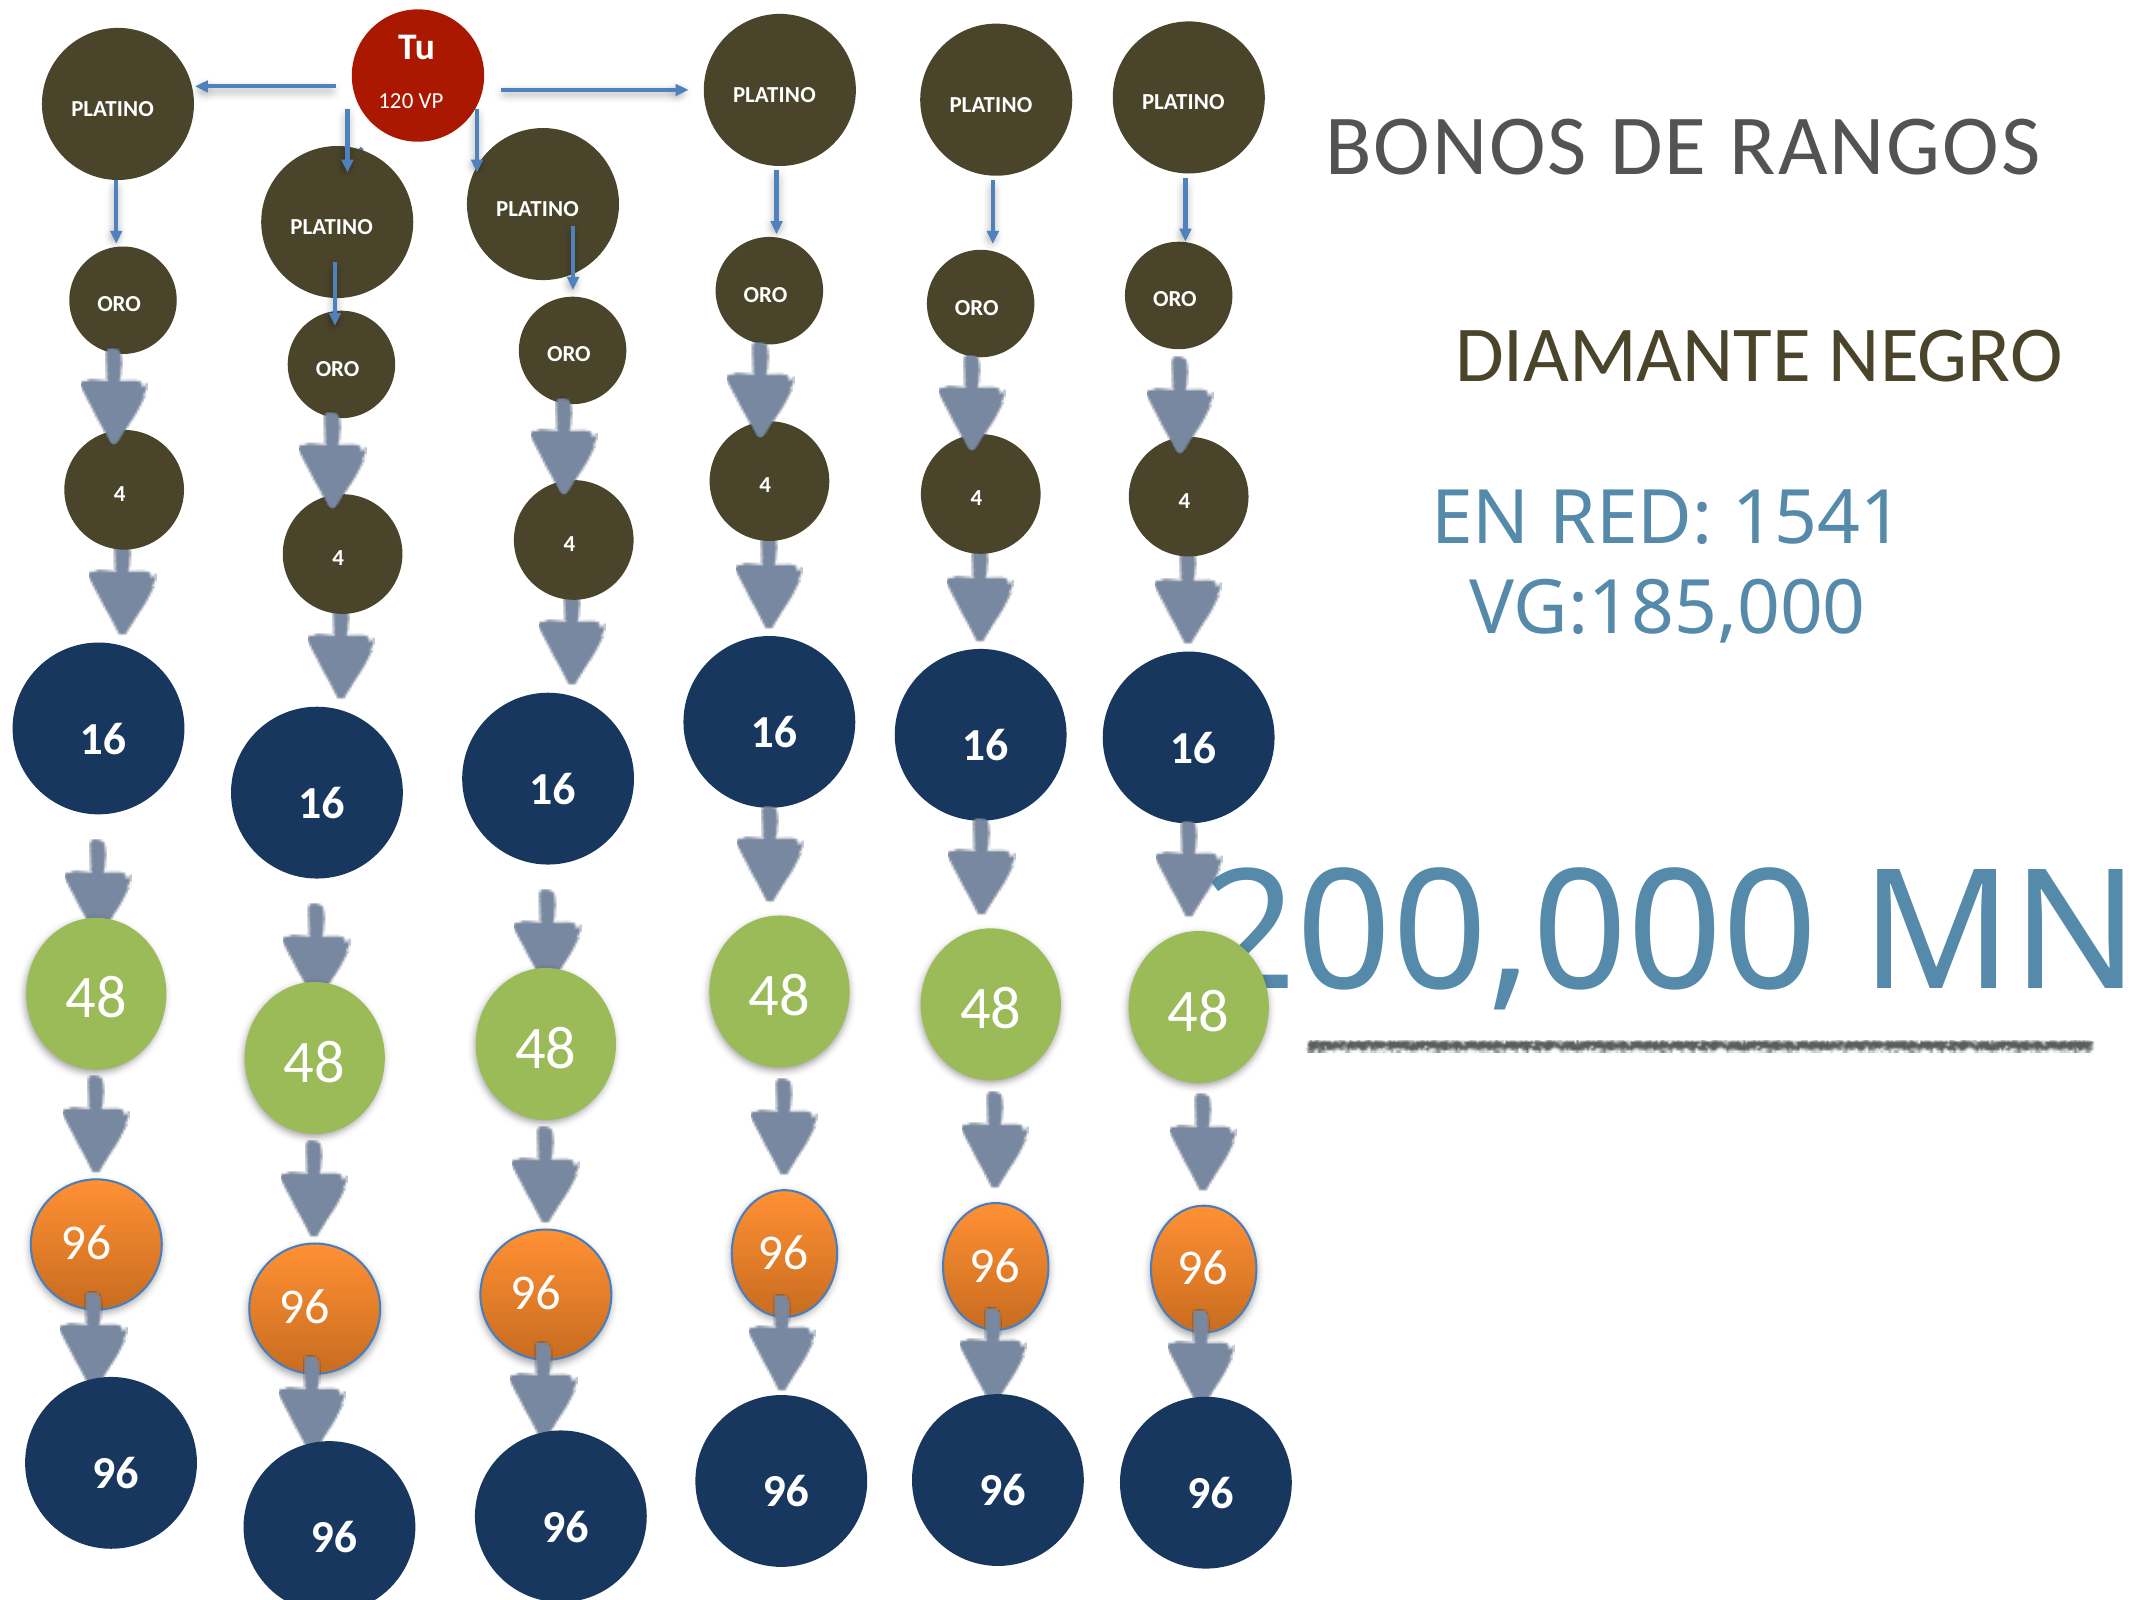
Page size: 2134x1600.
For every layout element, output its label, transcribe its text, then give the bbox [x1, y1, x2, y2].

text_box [709, 420, 830, 542]
picture [283, 896, 351, 981]
picture [539, 601, 607, 692]
text_box [500, 83, 689, 97]
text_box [230, 706, 404, 879]
text_box DIAMANTE NEGRO [1446, 294, 2072, 406]
picture [947, 555, 1015, 648]
text_box [770, 175, 783, 231]
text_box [30, 1179, 162, 1310]
picture [307, 615, 375, 706]
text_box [942, 1202, 1049, 1331]
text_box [518, 296, 627, 405]
picture [89, 550, 157, 642]
picture [727, 333, 795, 448]
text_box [894, 648, 1067, 821]
picture [530, 390, 598, 505]
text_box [731, 1189, 838, 1318]
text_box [41, 27, 195, 181]
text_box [461, 692, 635, 865]
picture [514, 882, 582, 967]
picture [281, 1132, 349, 1247]
picture [1168, 1302, 1236, 1396]
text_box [703, 13, 857, 167]
text_box [1179, 182, 1192, 236]
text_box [709, 915, 850, 1068]
picture [750, 1071, 818, 1186]
picture [1156, 813, 1224, 928]
picture [60, 1284, 128, 1376]
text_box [1119, 1396, 1293, 1569]
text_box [282, 493, 403, 615]
picture [938, 346, 1006, 461]
text_box 200,000 MNX [1229, 813, 2134, 1030]
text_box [920, 433, 1041, 555]
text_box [64, 429, 185, 550]
picture [1146, 349, 1214, 464]
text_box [1112, 21, 1266, 174]
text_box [12, 642, 185, 815]
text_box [475, 967, 617, 1121]
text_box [244, 981, 386, 1135]
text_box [911, 1393, 1085, 1567]
picture [299, 404, 367, 519]
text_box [1128, 930, 1270, 1084]
text_box [110, 189, 123, 241]
picture [1155, 557, 1223, 651]
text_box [695, 1394, 868, 1568]
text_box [24, 1376, 198, 1549]
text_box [683, 635, 856, 809]
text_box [351, 9, 485, 142]
picture [81, 340, 149, 455]
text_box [287, 310, 396, 419]
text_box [1150, 1205, 1257, 1333]
picture [960, 1299, 1028, 1393]
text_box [474, 1430, 647, 1600]
picture [962, 1084, 1030, 1199]
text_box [513, 479, 634, 601]
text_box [25, 917, 167, 1071]
text_box [986, 184, 1000, 244]
picture [510, 1334, 578, 1430]
picture [62, 1068, 130, 1183]
picture [279, 1348, 347, 1440]
picture [736, 797, 805, 912]
picture [512, 1118, 580, 1233]
picture [1300, 1040, 2102, 1054]
title BONOS DE RANGOS [1282, 15, 2054, 266]
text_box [260, 145, 414, 299]
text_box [249, 1243, 381, 1375]
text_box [715, 236, 824, 345]
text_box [919, 23, 1073, 176]
picture [65, 831, 133, 917]
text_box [1102, 651, 1275, 824]
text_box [480, 1229, 612, 1361]
text_box [201, 80, 336, 93]
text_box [920, 928, 1062, 1081]
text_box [243, 1440, 416, 1600]
text_box EN RED: 1541 VG:185,000 [1422, 460, 1913, 657]
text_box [1124, 241, 1233, 350]
picture [748, 1287, 816, 1394]
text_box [926, 249, 1035, 358]
picture [1170, 1086, 1238, 1201]
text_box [1128, 436, 1249, 557]
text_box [466, 127, 620, 281]
picture [948, 810, 1016, 925]
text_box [69, 246, 177, 355]
picture [735, 542, 803, 635]
